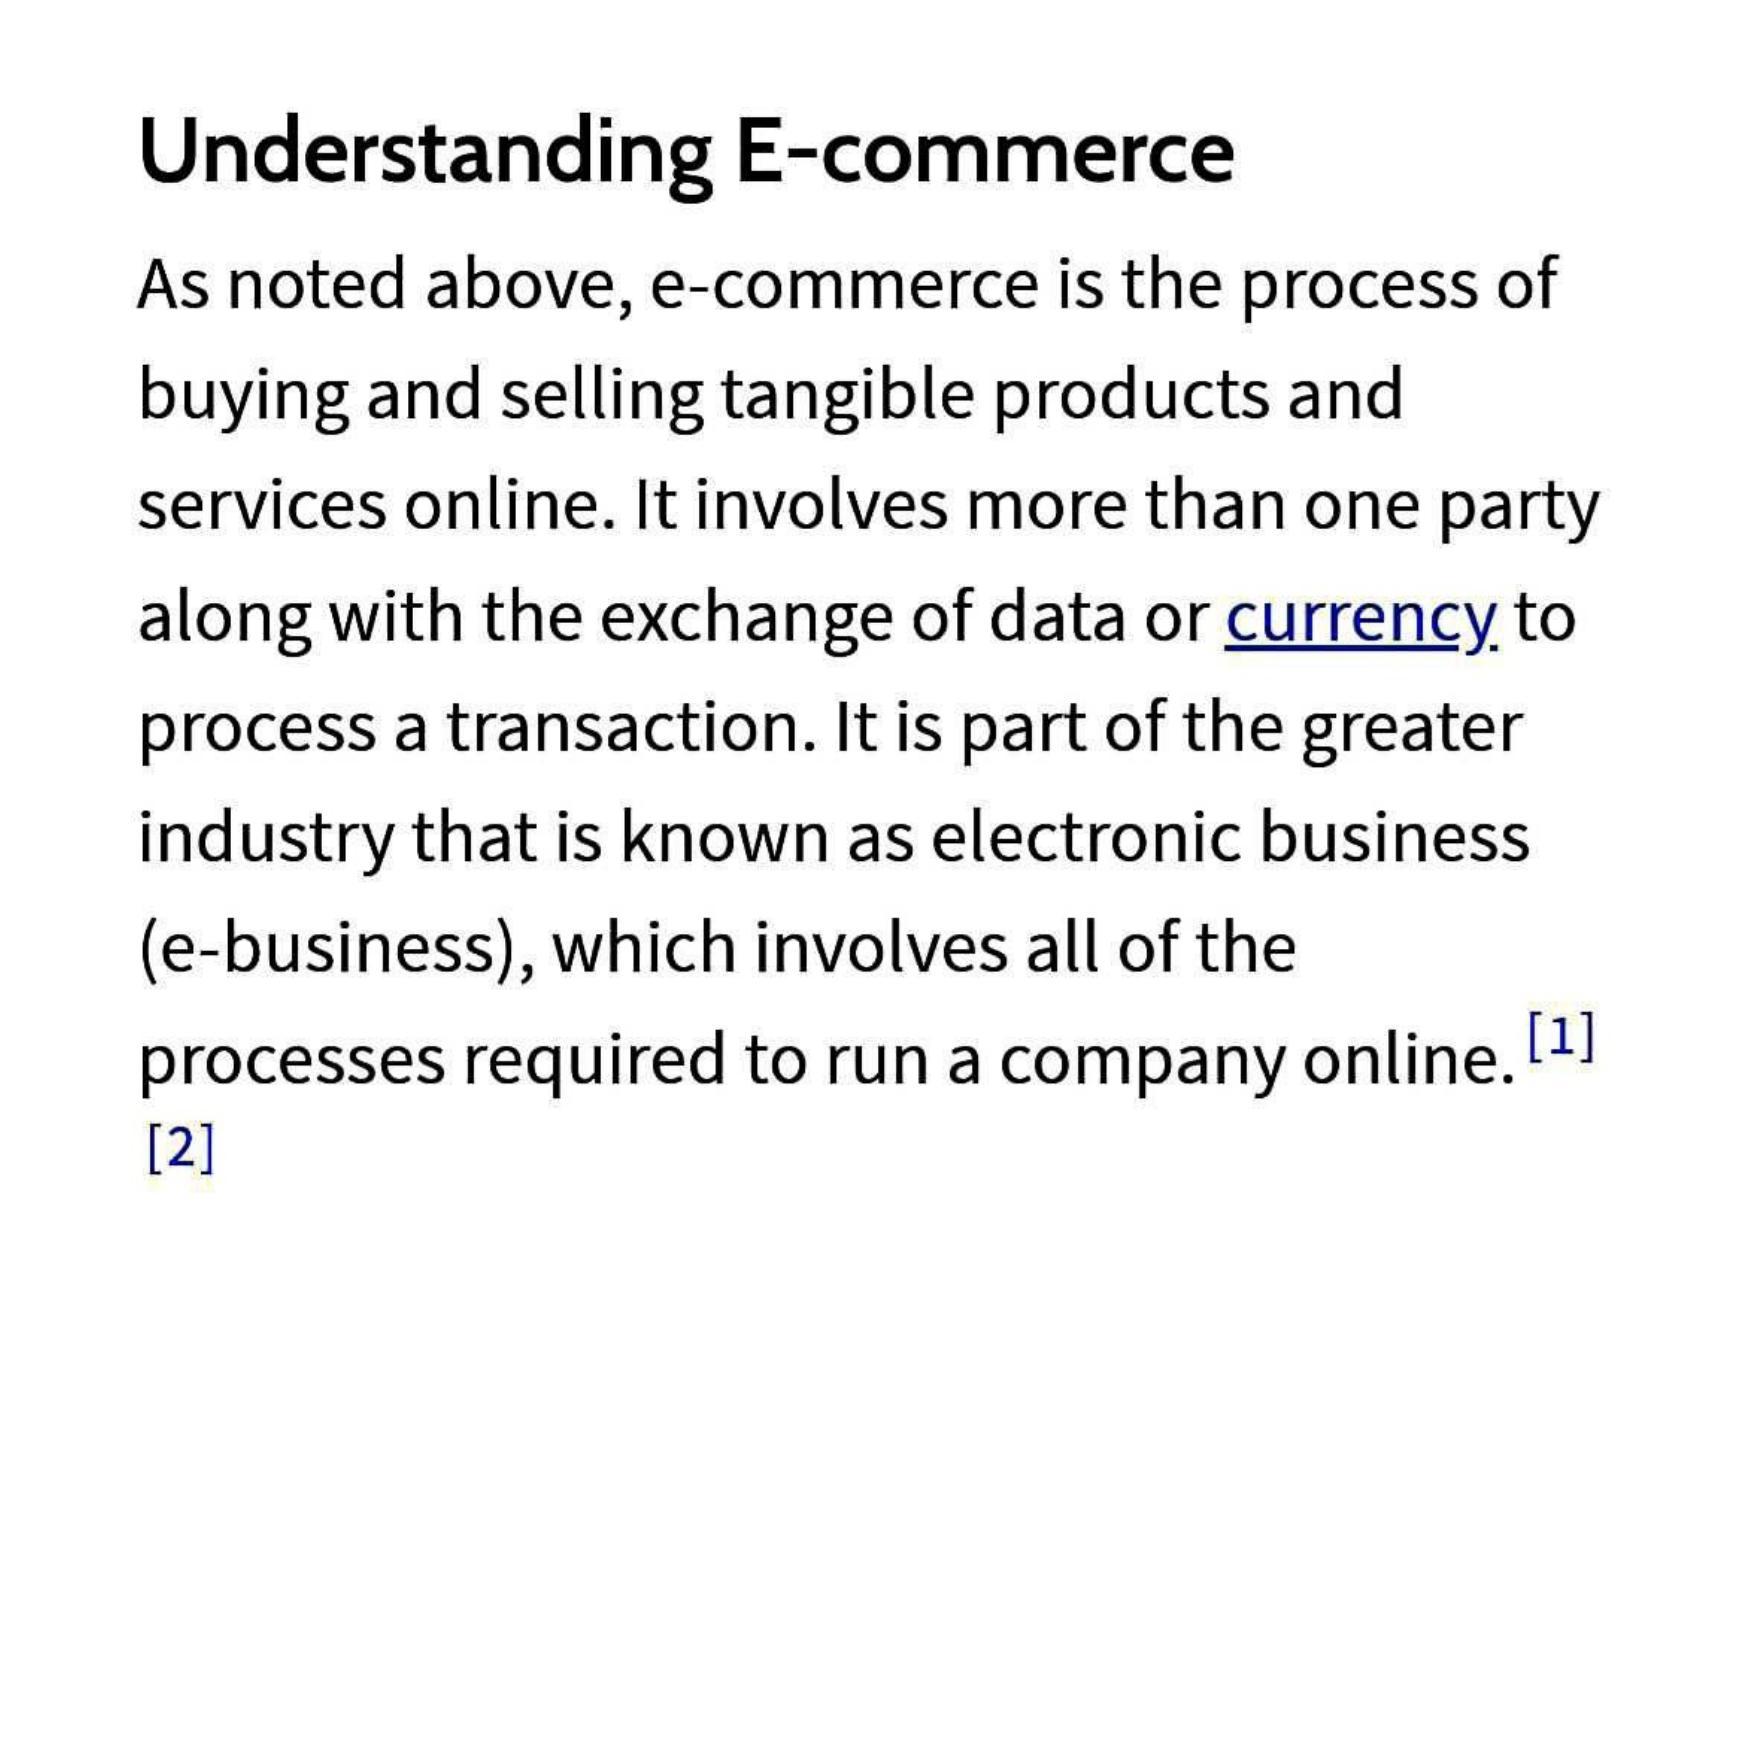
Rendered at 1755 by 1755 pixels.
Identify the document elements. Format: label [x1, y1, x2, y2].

picture [131, 106, 1611, 1195]
